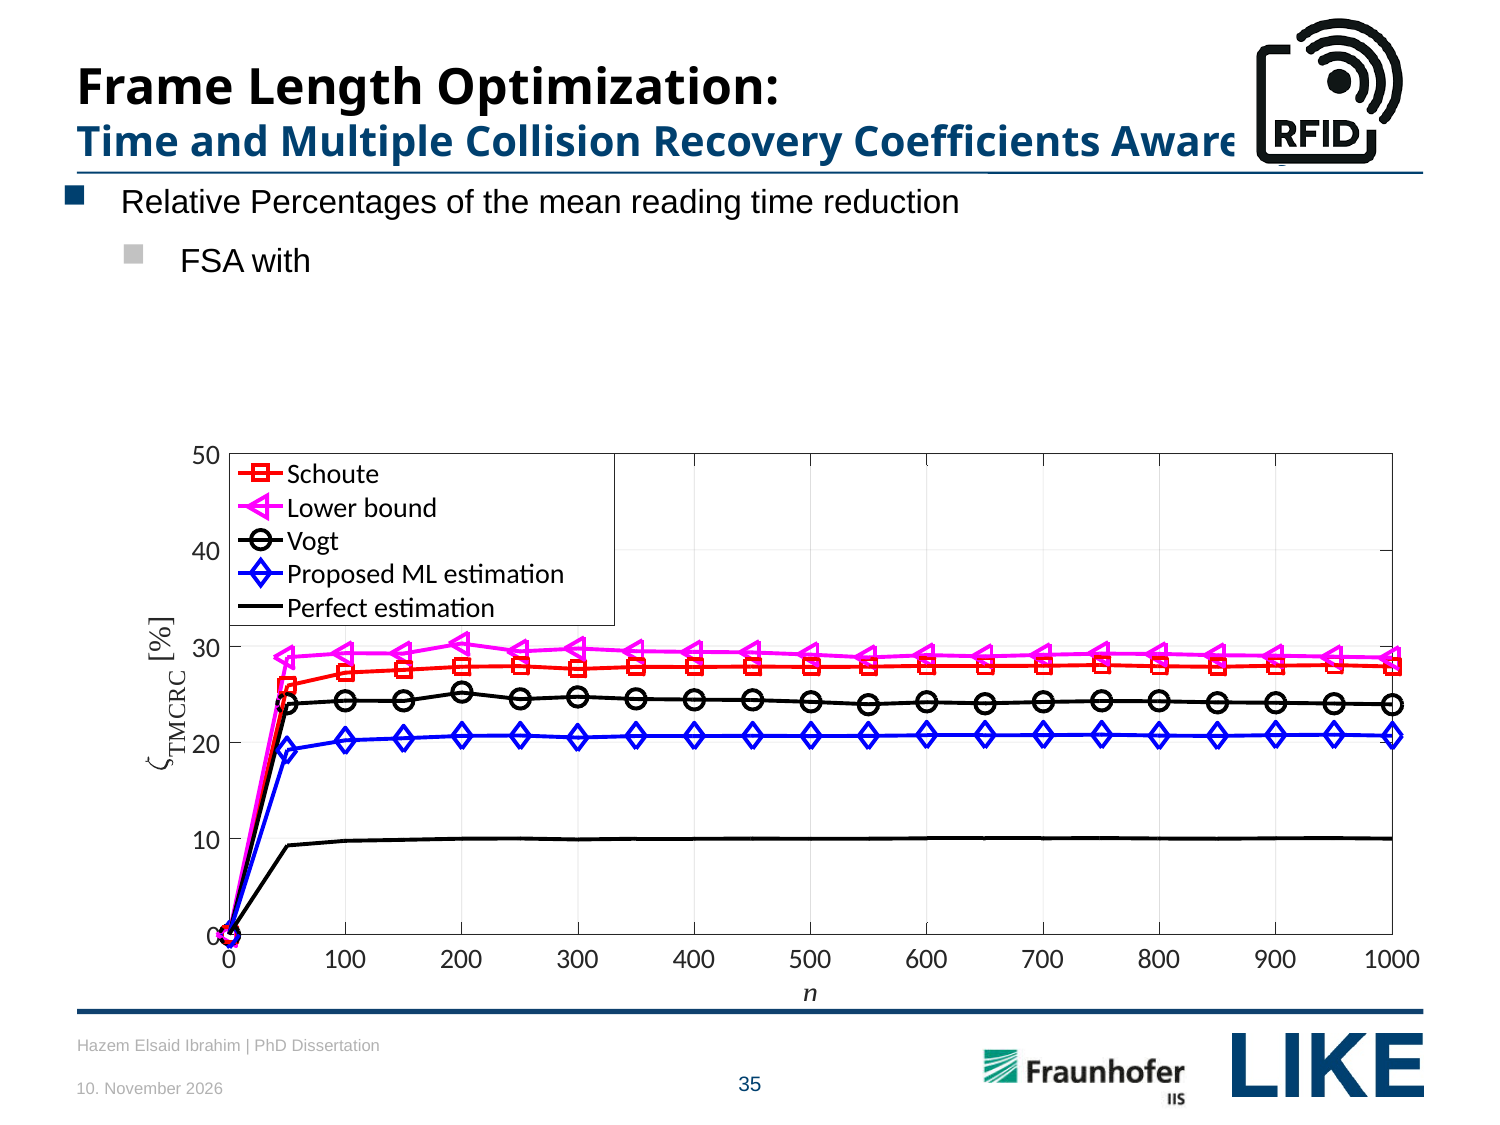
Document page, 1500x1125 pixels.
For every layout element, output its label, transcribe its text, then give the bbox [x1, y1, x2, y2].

footer Hazem Elsaid Ibrahim | PhD Dissertation [77, 1035, 552, 1056]
title Frame Length Optimization: Time and Multiple Collision Recovery Coefficients Aware System [76, 54, 1229, 166]
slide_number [76, 1077, 427, 1099]
picture [135, 435, 1425, 1001]
picture [1232, 1033, 1424, 1097]
picture [1234, 16, 1424, 166]
picture [974, 1022, 1193, 1116]
